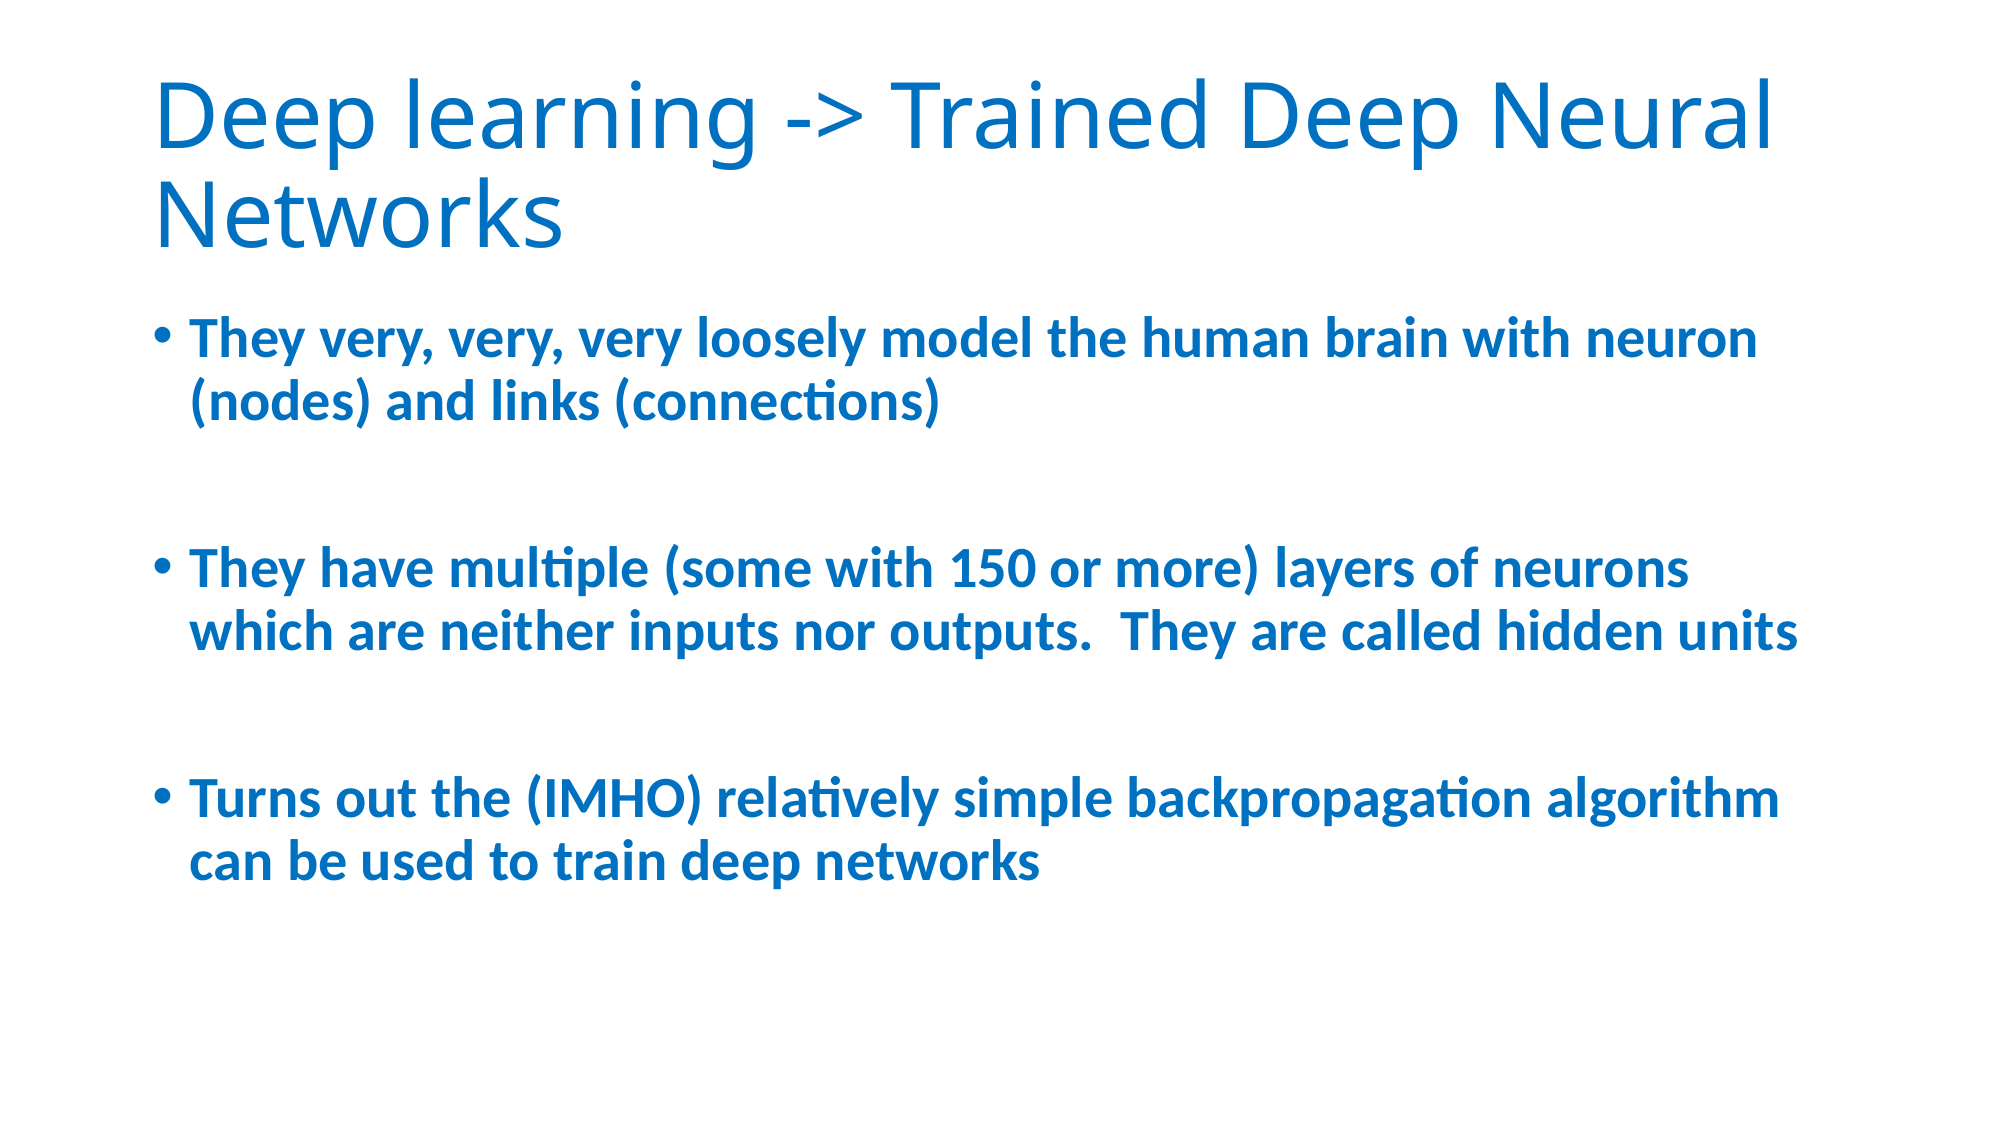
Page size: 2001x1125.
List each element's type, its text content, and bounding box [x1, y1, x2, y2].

list They very, very, very loosely model the human brain with neuron (nodes) and links (connections) They have multiple (some with 150 or more) layers of neurons which are neither inputs nor outputs. They are called hidden units Turns out the (IMHO) relatively simple backpropagation algorithm can be used to train deep networks [137, 299, 1863, 1064]
title Deep learning -> Trained Deep Neural Networks [137, 59, 1863, 278]
